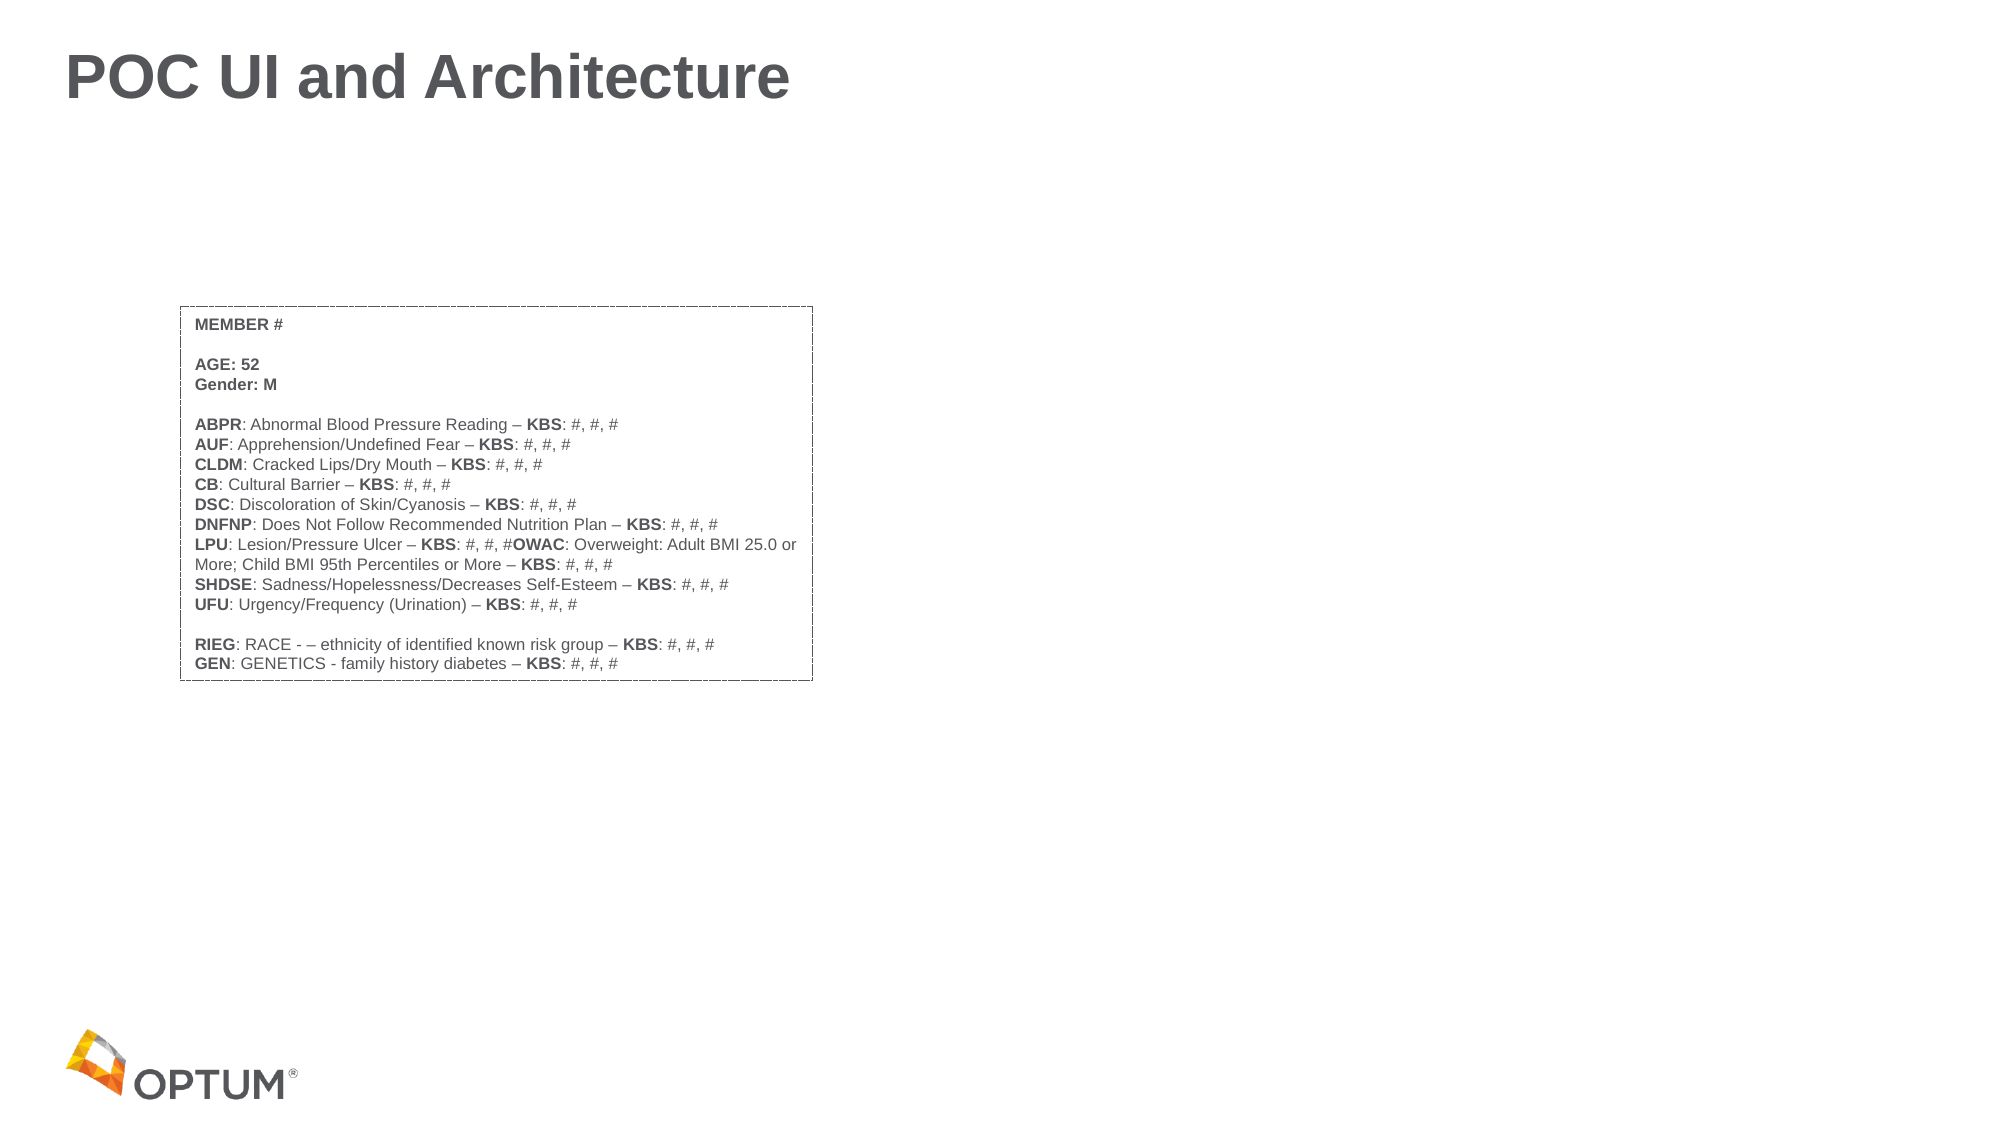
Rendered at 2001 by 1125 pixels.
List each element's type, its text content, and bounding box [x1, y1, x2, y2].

text_box POC UI and Architecture [50, 36, 1156, 146]
text_box MEMBER # AGE: 52 Gender: M ABPR: Abnormal Blood Pressure Reading – KBS: #, #, # AUF: Apprehension/Undefined Fear – KBS: #, #, # CLDM: Cracked Lips/Dry Mouth – KBS: #, #, # CB: Cultural Barrier – KBS: #, #, # DSC: Discoloration of Skin/Cyanosis – KBS: #, #, # DNFNP: Does Not Follow Recommended Nutrition Plan – KBS: #, #, # LPU: Lesion/Pressure Ulcer – KBS: #, #, #OWAC: Overweight: Adult BMI 25.0 or More; Child BMI 95th Percentiles or More – KBS: #, #, # SHDSE: Sadness/Hopelessness/Decreases Self-Esteem – KBS: #, #, # UFU: Urgency/Frequency (Urination) – KBS: #, #, # RIEG: RACE - – ethnicity of identified known risk group – KBS: #, #, # GEN: GENETICS - family history diabetes – KBS: #, #, # [180, 306, 813, 681]
picture [64, 1027, 299, 1101]
